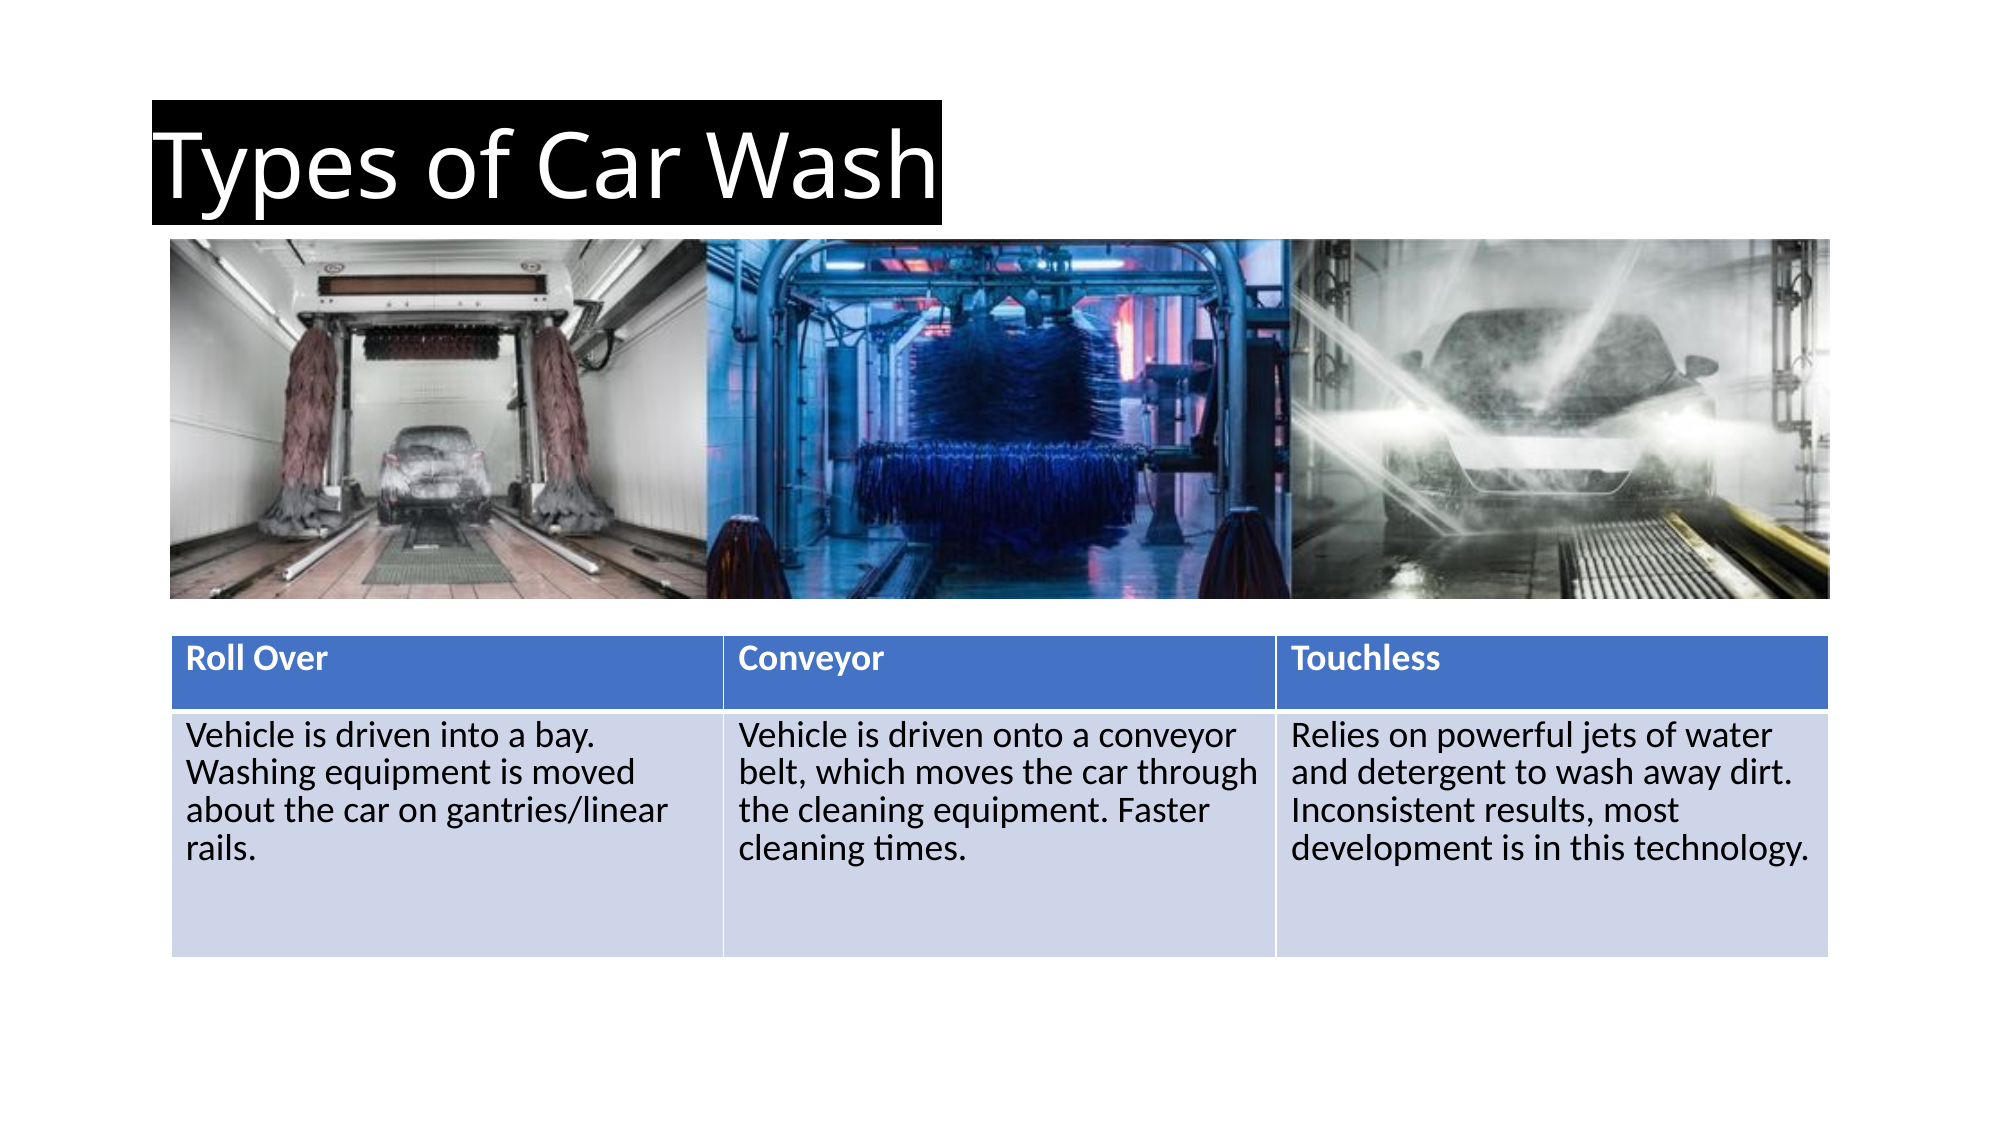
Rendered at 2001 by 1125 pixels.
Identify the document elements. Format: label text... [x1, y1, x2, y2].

picture [170, 239, 1830, 599]
table_header Conveyor [724, 636, 1275, 709]
picture [979, 595, 994, 599]
table_cell Vehicle is driven into a bay. Washing equipment is moved about the car on gantries/linear rails. [172, 714, 723, 957]
table_header Roll Over [172, 636, 723, 709]
title Types of Car Wash [137, 59, 1863, 278]
table_cell Relies on powerful jets of water and detergent to wash away dirt. Inconsistent results, most development is in this technology. [1277, 714, 1828, 957]
table_header Touchless [1277, 636, 1828, 709]
table_cell Vehicle is driven onto a conveyor belt, which moves the car through the cleaning equipment. Faster cleaning times. [724, 714, 1275, 957]
